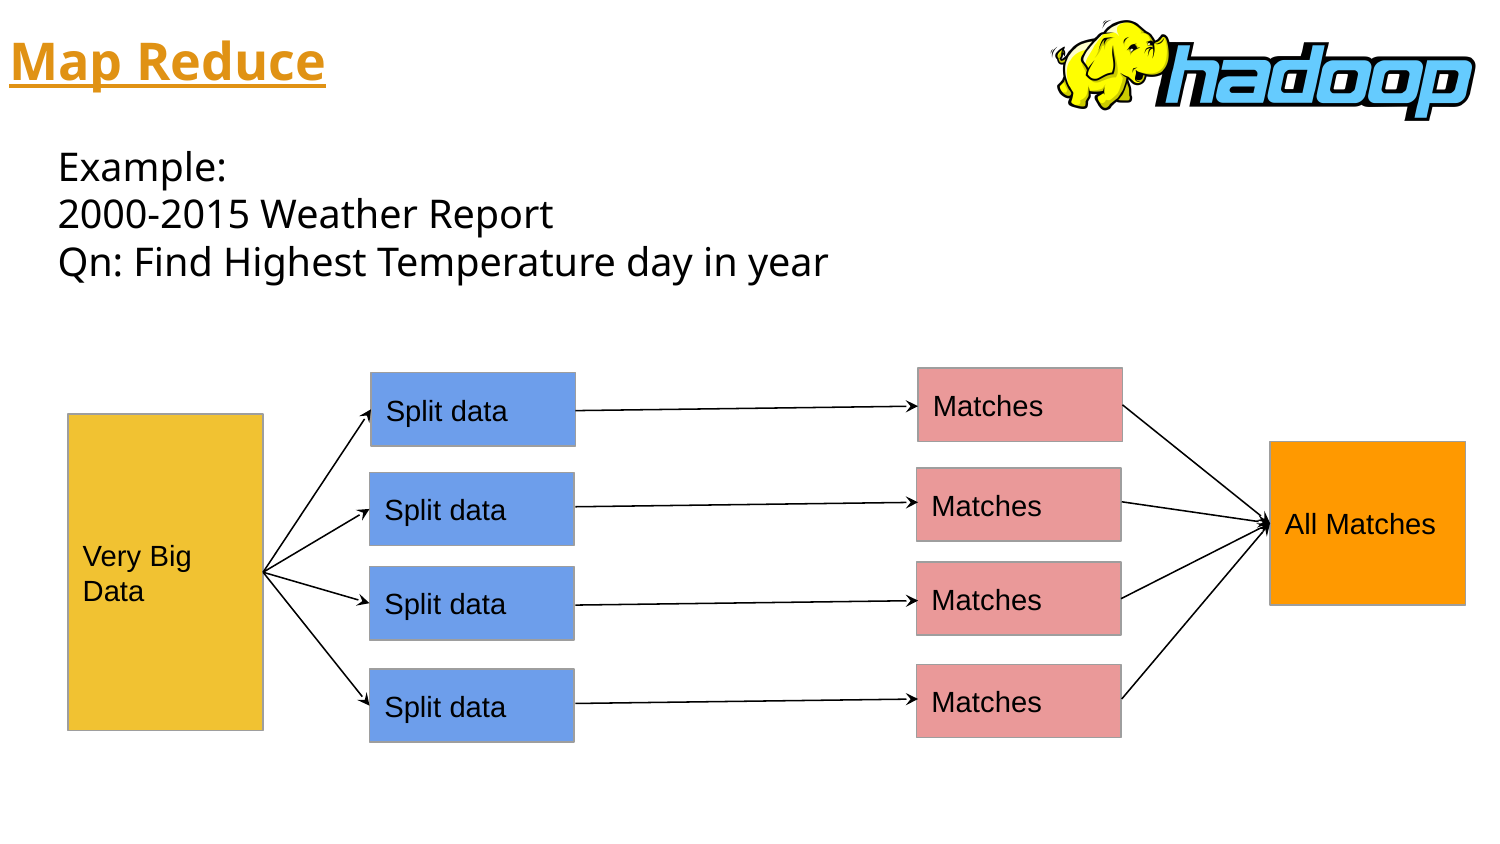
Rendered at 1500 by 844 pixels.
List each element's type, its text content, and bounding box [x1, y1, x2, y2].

text_box Split data [369, 669, 574, 743]
text_box Matches [916, 467, 1117, 542]
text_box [575, 698, 919, 704]
text_box All Matches [1276, 441, 1466, 605]
text_box Matches [918, 368, 1123, 442]
text_box Very Big Data [67, 413, 264, 731]
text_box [262, 409, 372, 510]
text_box Split data [374, 566, 574, 640]
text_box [1122, 404, 1271, 501]
text_box Split data [370, 372, 576, 446]
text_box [575, 600, 919, 606]
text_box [575, 405, 919, 411]
text_box Example: 2000-2015 Weather Report Qn: Find Highest Temperature day in year [42, 126, 1255, 347]
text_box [262, 508, 370, 570]
text_box Split data [376, 472, 574, 546]
title Map Reduce [0, 13, 1043, 108]
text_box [262, 572, 370, 706]
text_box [1121, 530, 1271, 700]
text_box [1121, 501, 1271, 524]
text_box Matches [916, 664, 1121, 738]
text_box Matches [916, 562, 1116, 636]
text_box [575, 501, 919, 507]
picture [1044, 13, 1482, 127]
